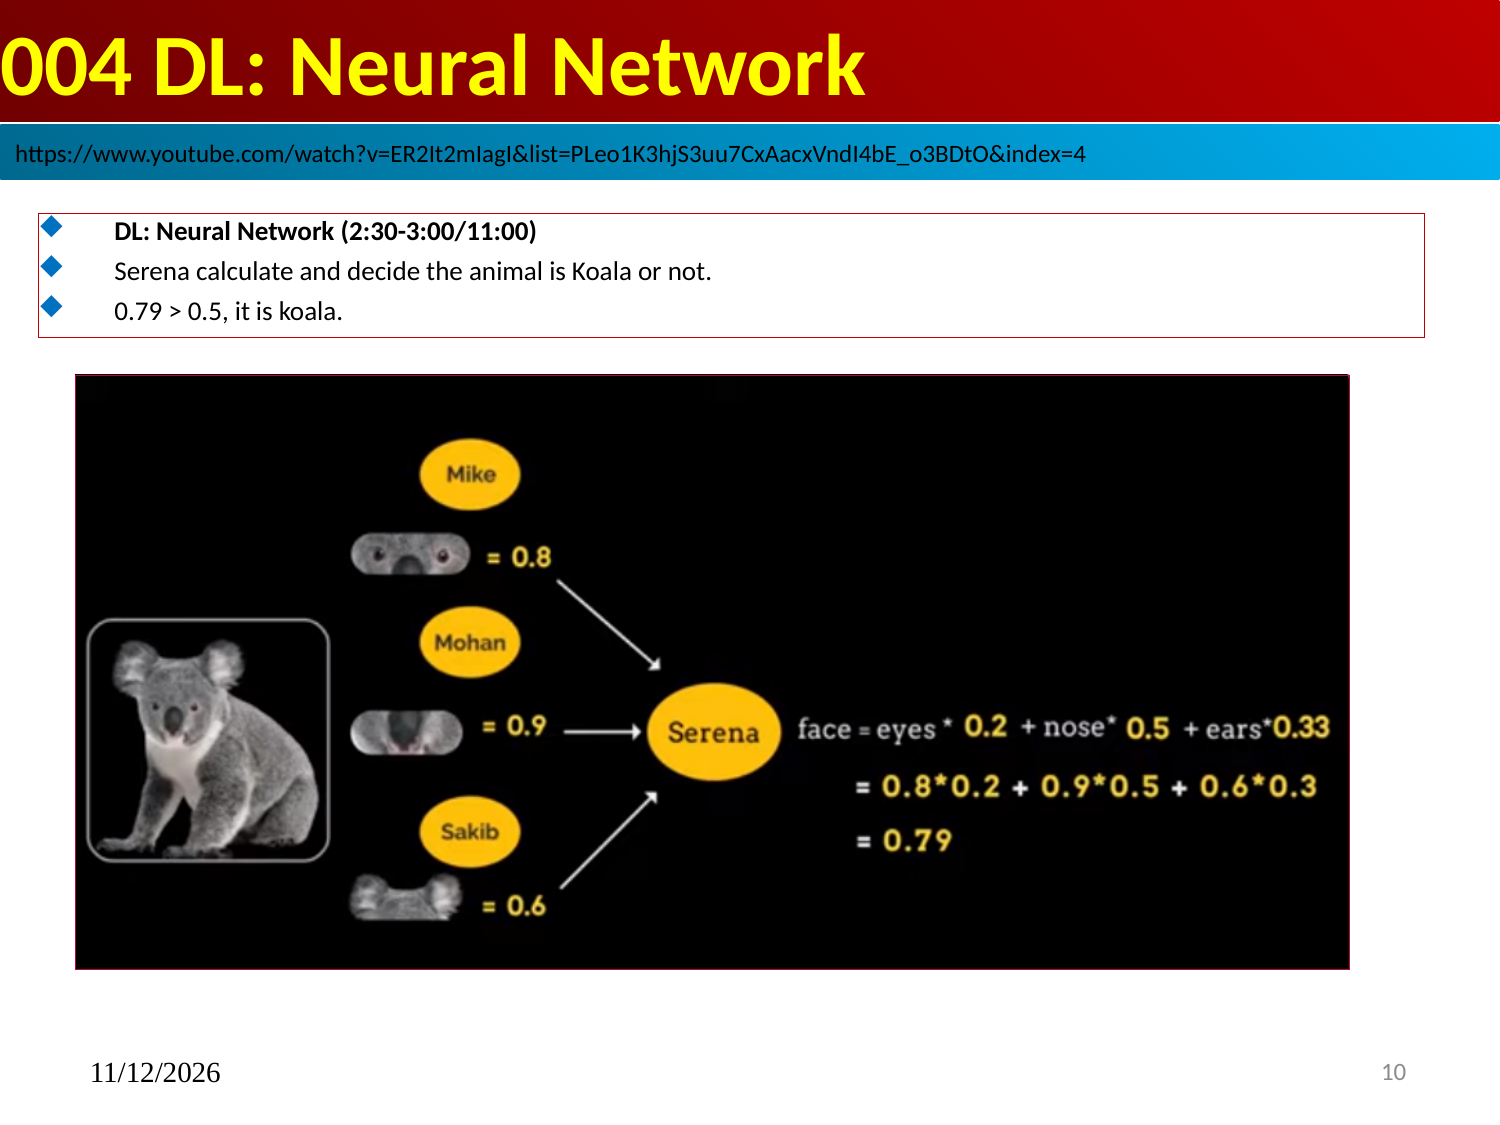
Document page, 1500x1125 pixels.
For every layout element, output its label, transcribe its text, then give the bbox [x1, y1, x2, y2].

text_box https://www.youtube.com/watch?v=ER2It2mIagI&list=PLeo1K3hjS3uu7CxAacxVndI4bE_o3BDtO&index=4 [0, 124, 1500, 180]
picture [74, 374, 1351, 970]
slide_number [75, 1042, 422, 1099]
slide_number 10 [1074, 1042, 1422, 1099]
subtitle DL: Neural Network (2:30-3:00/11:00) Serena calculate and decide the animal is Koala or not. 0.79 > 0.5, it is koala. [38, 213, 1425, 338]
title 004 DL: Neural Network [0, 0, 1500, 122]
